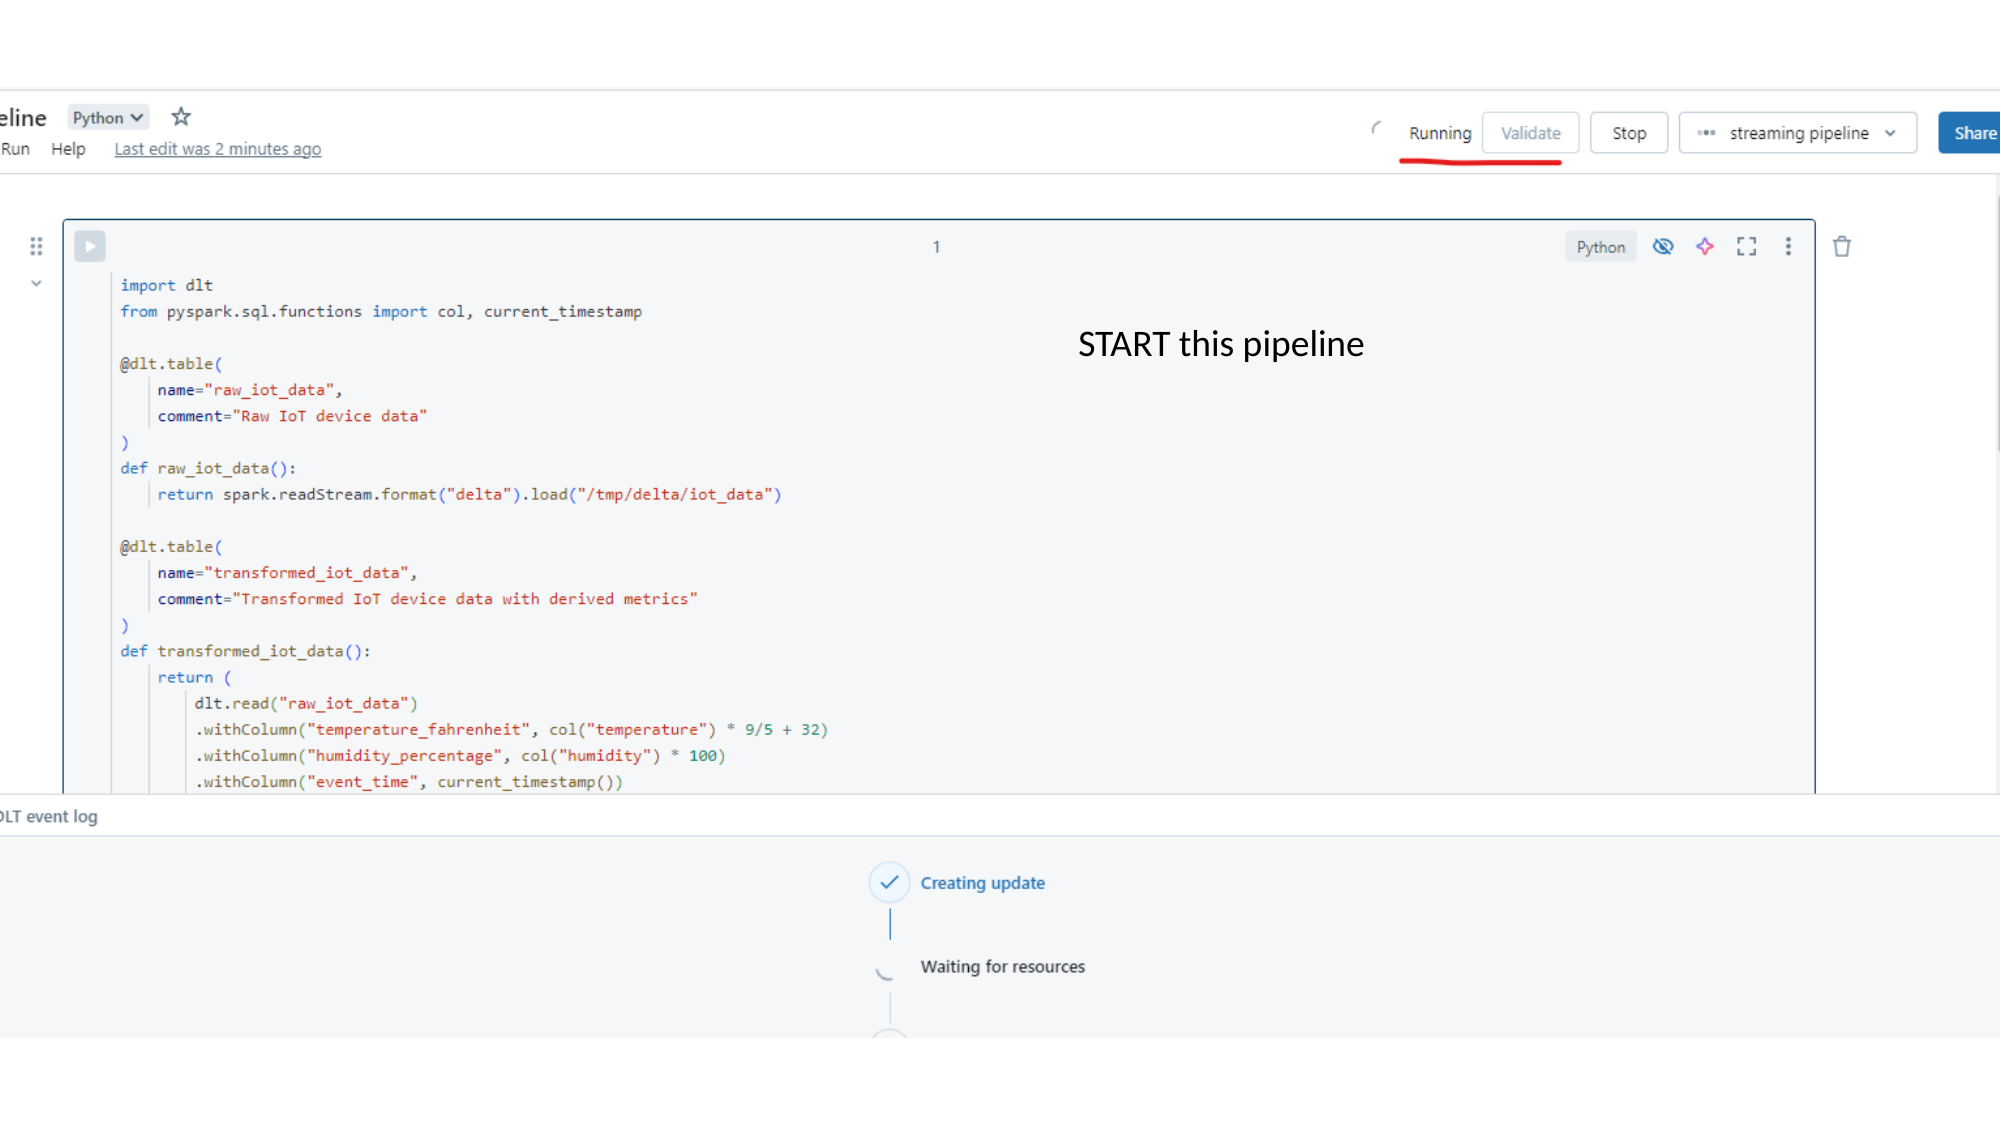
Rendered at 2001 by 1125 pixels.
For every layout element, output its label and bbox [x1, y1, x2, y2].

picture [0, 87, 2000, 1038]
